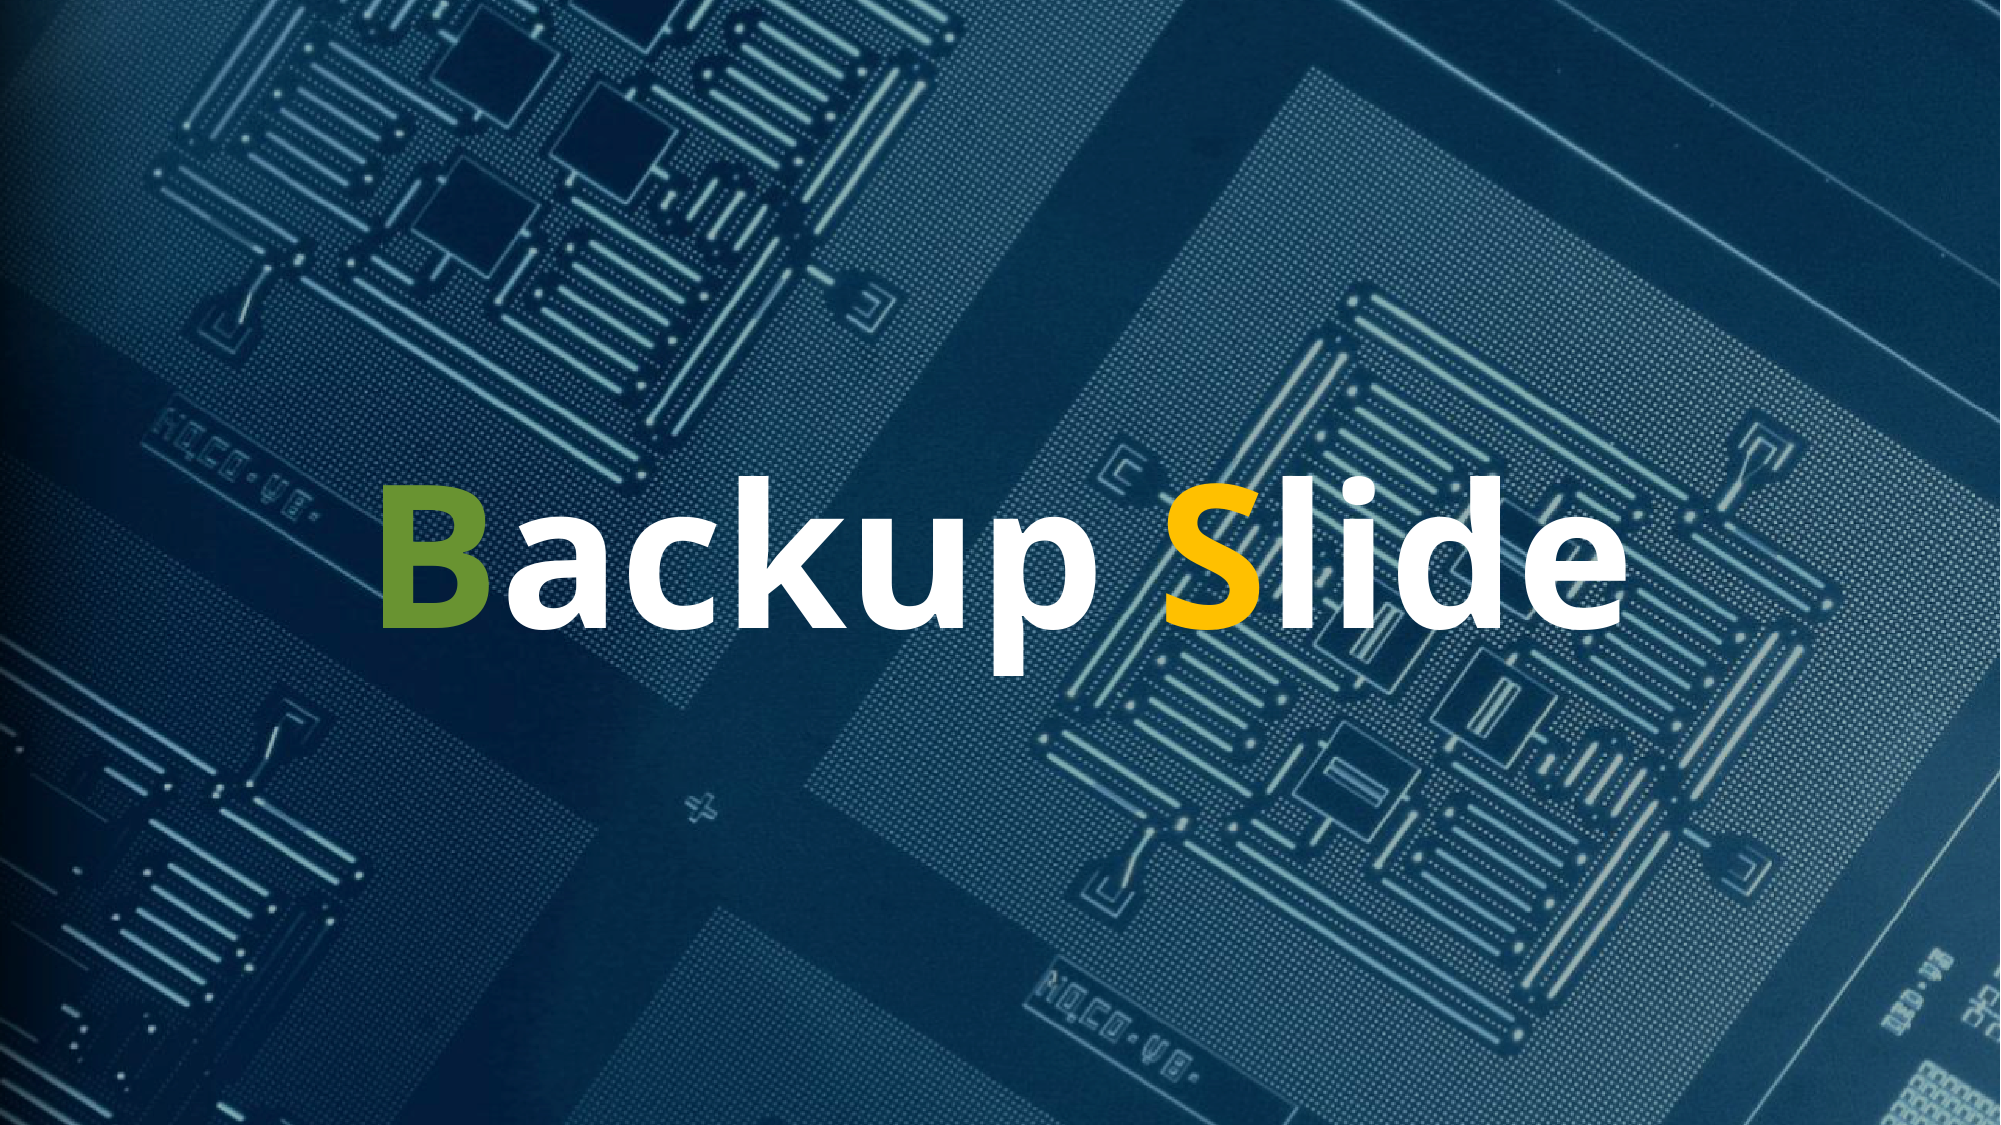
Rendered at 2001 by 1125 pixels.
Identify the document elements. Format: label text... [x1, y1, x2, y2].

text_box [0, 0, 2000, 1125]
text_box Backup Slide [212, 420, 1787, 676]
